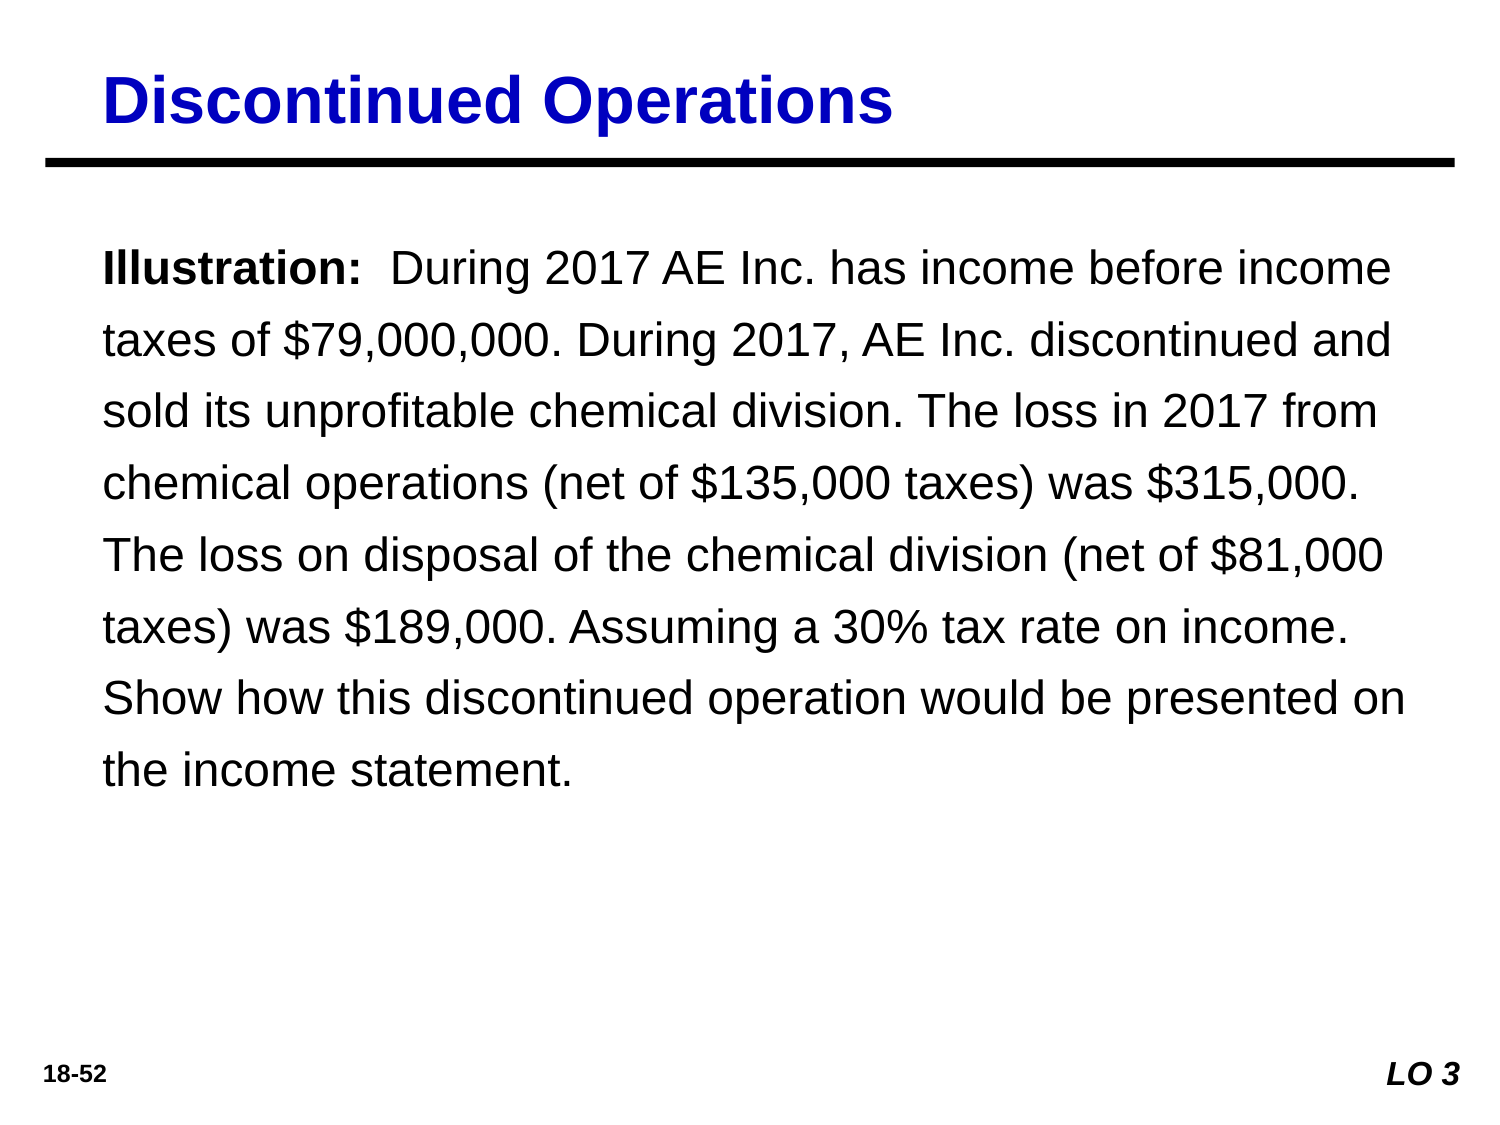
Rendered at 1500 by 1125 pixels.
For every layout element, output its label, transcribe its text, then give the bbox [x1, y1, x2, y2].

text_box Illustration: During 2017 AE Inc. has income before income taxes of $79,000,000. During 2017, AE Inc. discontinued and sold its unprofitable chemical division. The loss in 2017 from chemical operations (net of $135,000 taxes) was $315,000. The loss on disposal of the chemical division (net of $81,000 taxes) was $189,000. Assuming a 30% tax rate on income. Show how this discontinued operation would be presented on the income statement. [87, 214, 1425, 804]
text_box LO 3 [1346, 1044, 1475, 1100]
text_box Discontinued Operations [87, 50, 1438, 142]
